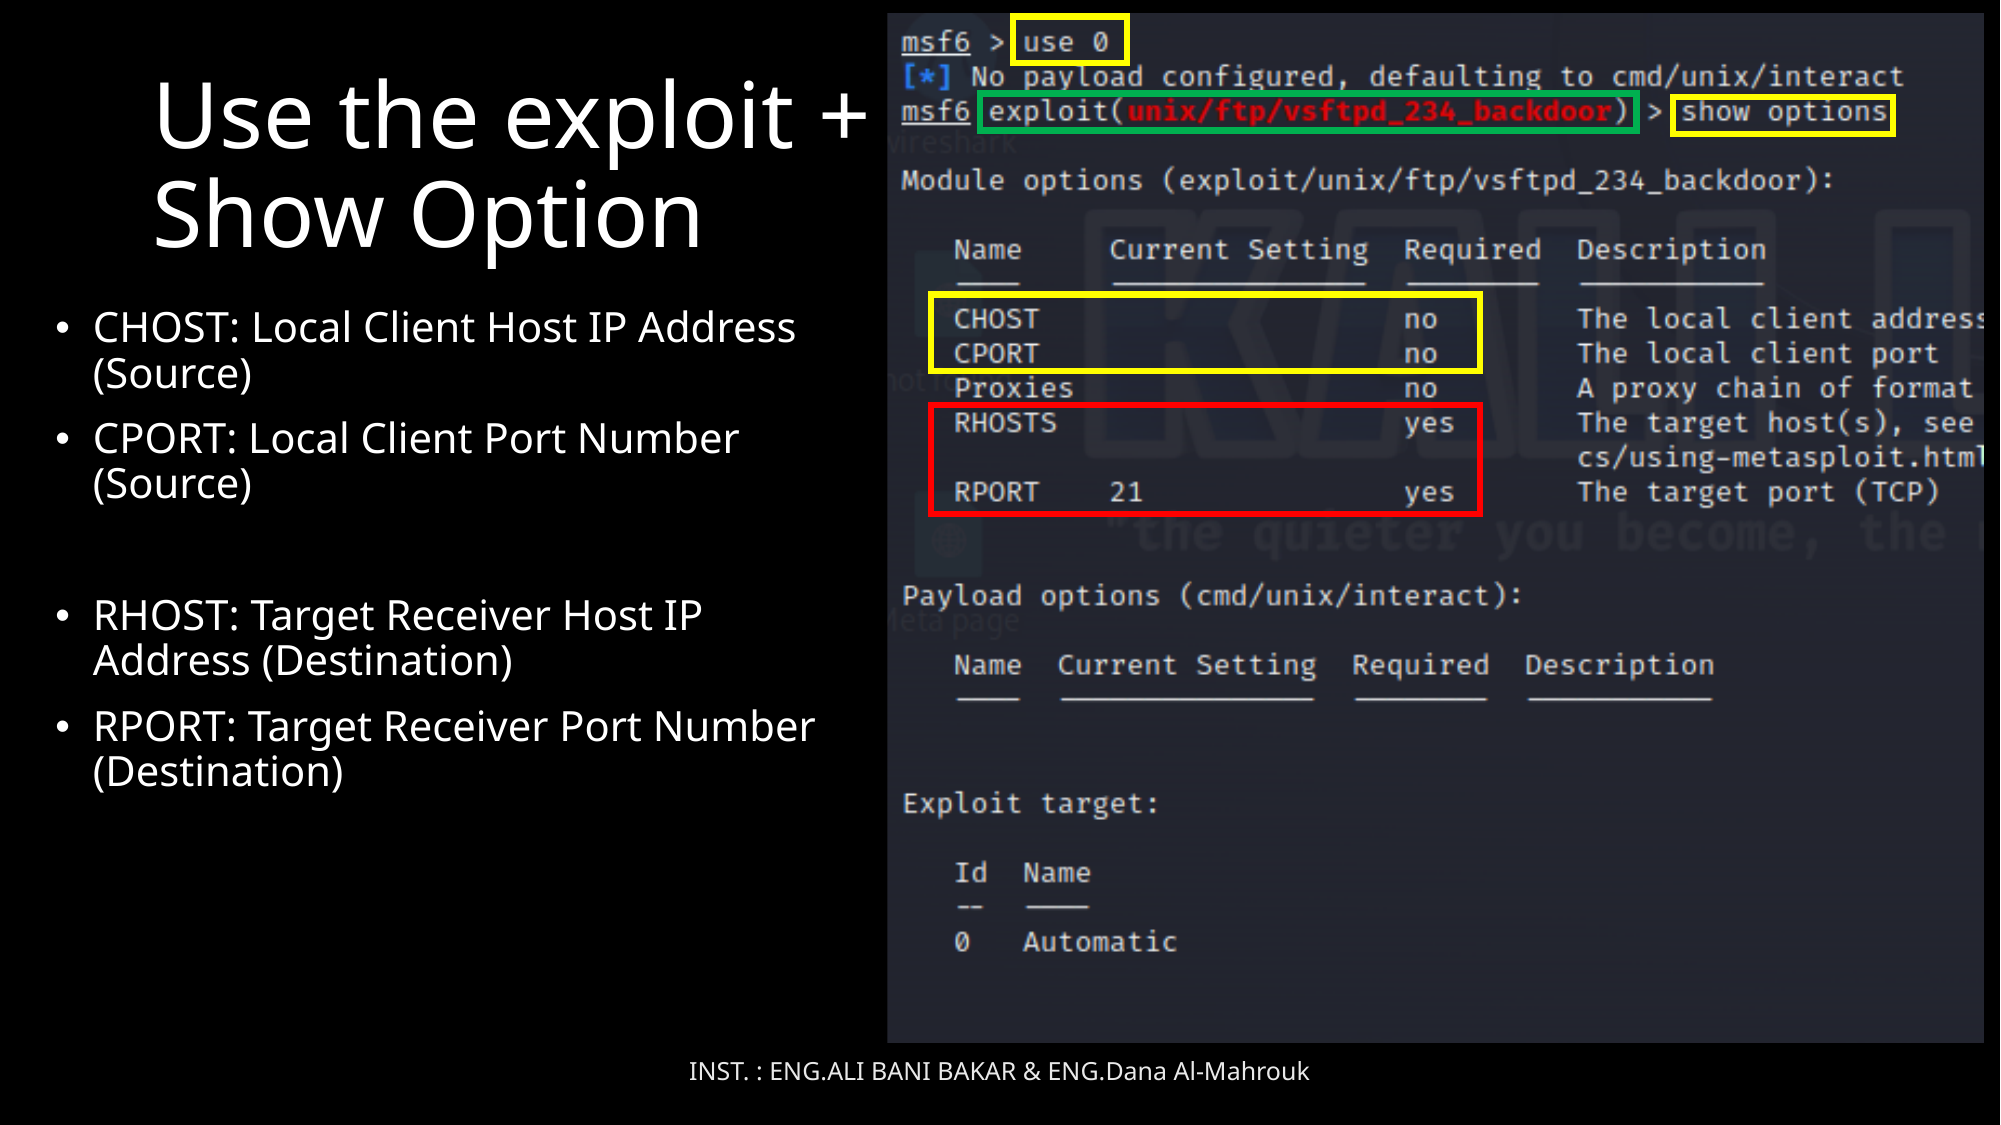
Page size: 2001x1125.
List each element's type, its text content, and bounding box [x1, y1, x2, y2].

picture [886, 12, 1985, 1044]
list CHOST: Local Client Host IP Address (Source) CPORT: Local Client Port Number (Source) RHOST: Target Receiver Host IP Address (Destination) RPORT: Target Receiver Port Number (Destination) [40, 299, 858, 1014]
footer INST. : ENG.ALI BANI BAKAR & ENG.Dana Al-Mahrouk [662, 1042, 1338, 1103]
title Use the exploit + Show Option [137, 59, 886, 278]
